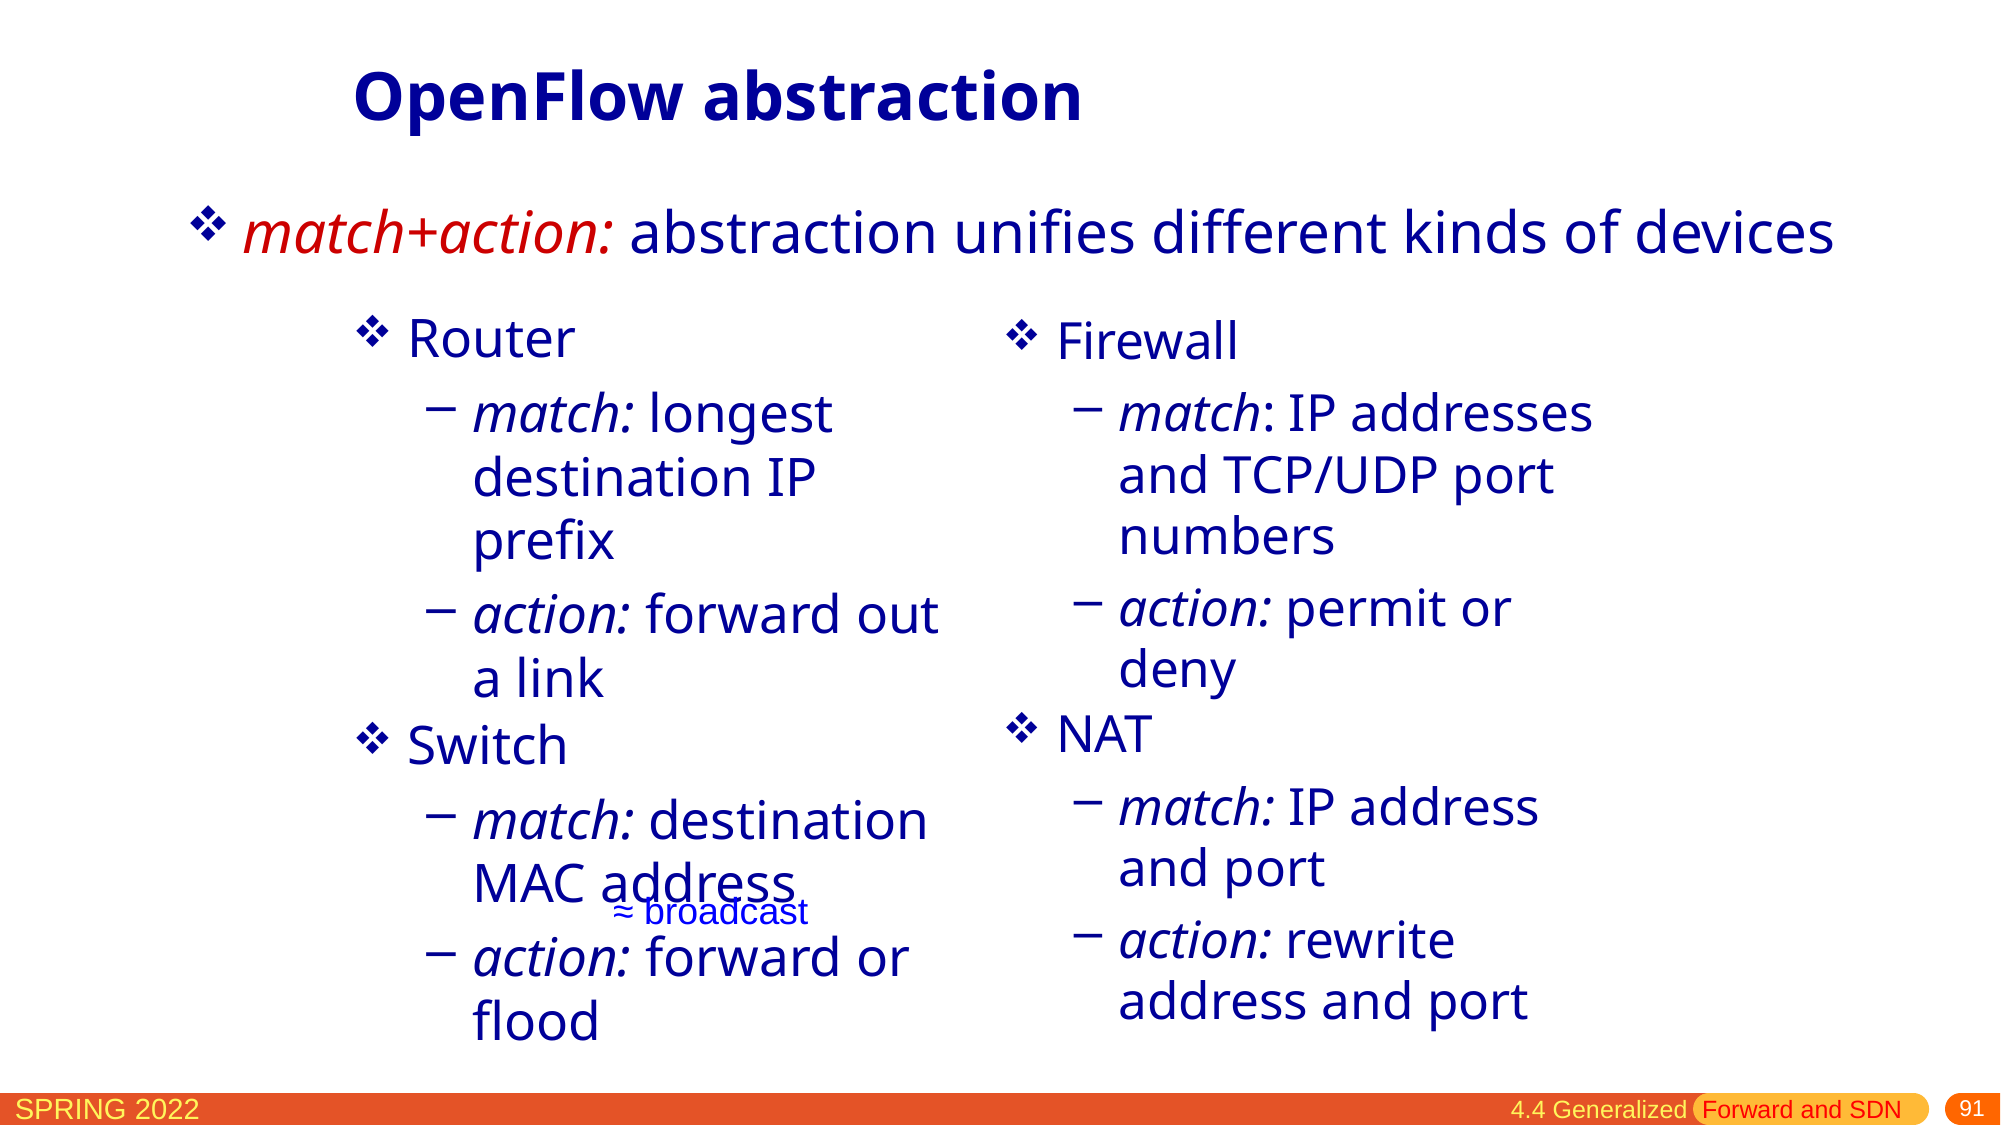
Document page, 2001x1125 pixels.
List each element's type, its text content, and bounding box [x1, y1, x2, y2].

title OpenFlow abstraction [337, 0, 1613, 188]
text_box match+action: abstraction unifies different kinds of devices [171, 201, 1850, 272]
text_box 4.4 Generalized Forward and SDN [1496, 1086, 1922, 1125]
text_box ≈ broadcast [598, 879, 835, 940]
list Firewall match: IP addresses and TCP/UDP port numbers action: permit or deny NAT match: IP address and port action: rewrite address and port [987, 307, 1613, 1071]
list Router match: longest destination IP prefix action: forward out a link Switch match: destination MAC address action: forward or flood [337, 304, 963, 1067]
